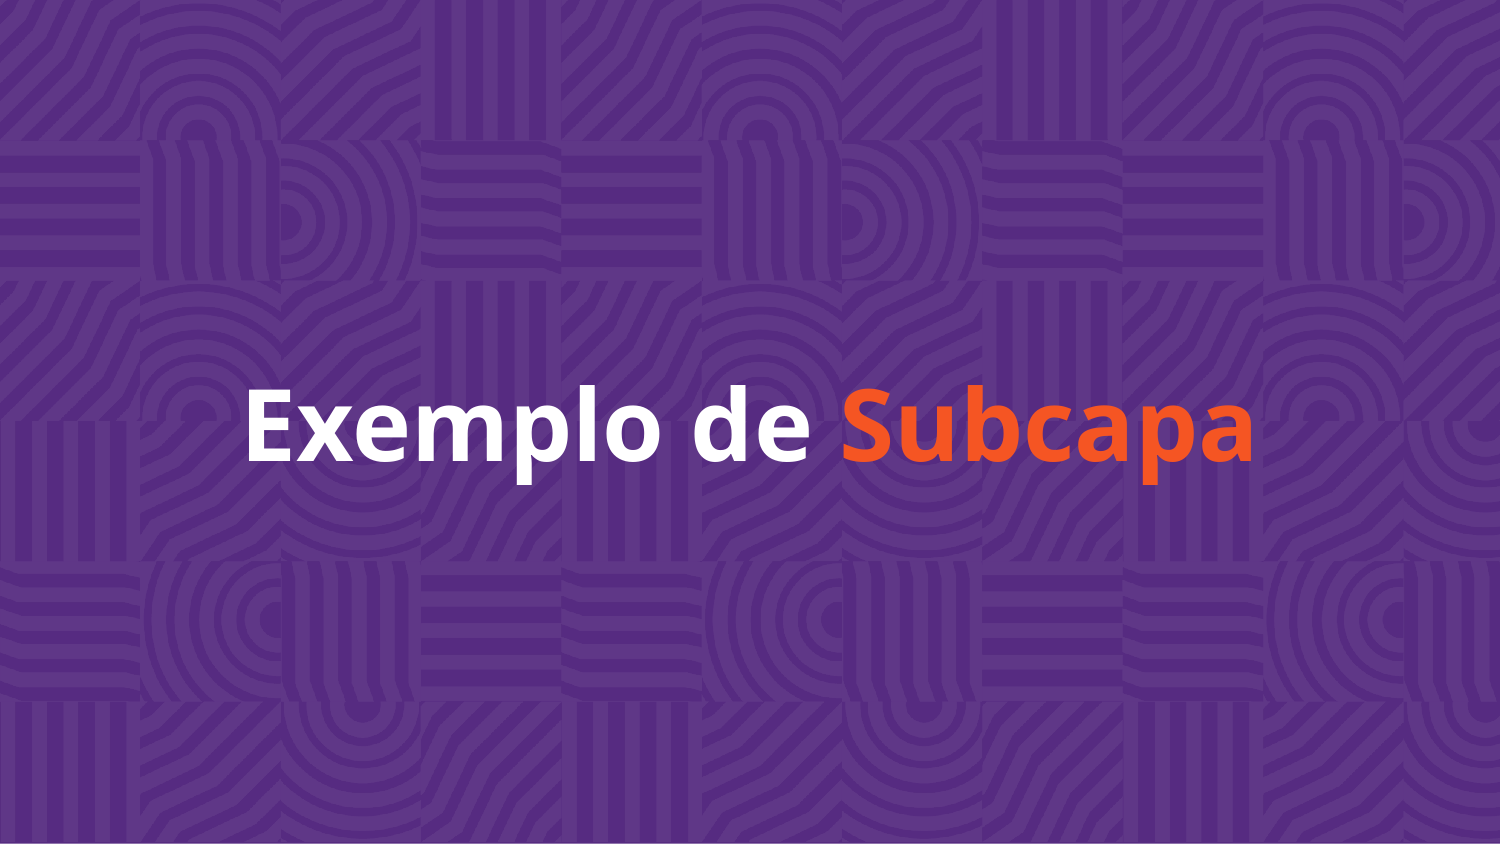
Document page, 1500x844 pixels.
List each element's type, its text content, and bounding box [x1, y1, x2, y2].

title Exemplo de Subcapa [51, 352, 1449, 491]
